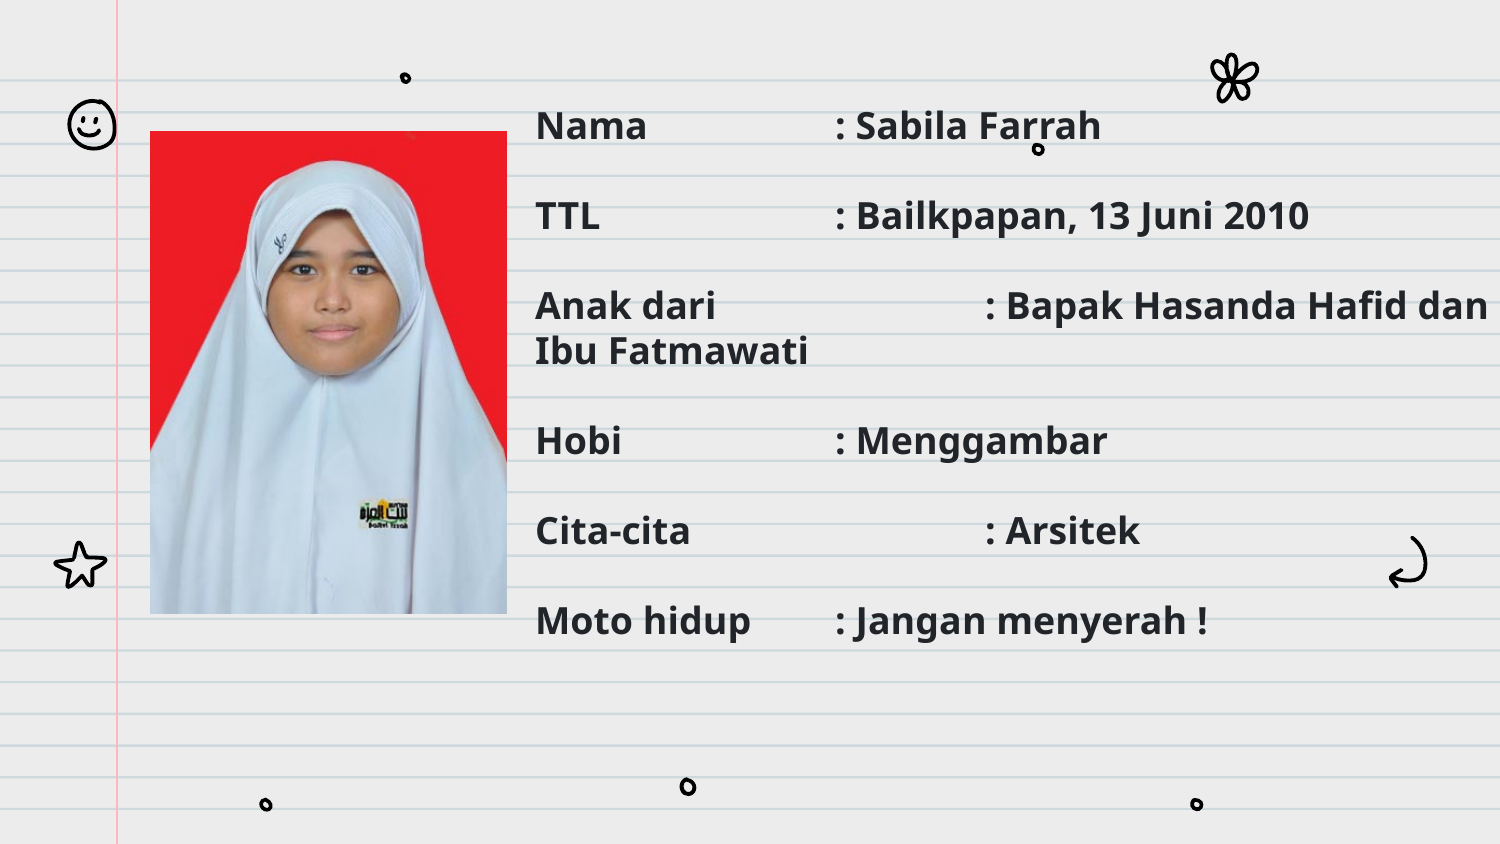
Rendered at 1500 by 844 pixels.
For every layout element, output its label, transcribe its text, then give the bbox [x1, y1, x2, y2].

text_box Nama : Sabila Farrah TTL : Bailkpapan, 13 Juni 2010 Anak dari : Bapak Hasanda Hafid dan Ibu Fatmawati Hobi : Menggambar Cita-cita : Arsitek Moto hidup : Jangan menyerah ! [520, 56, 1500, 689]
picture [150, 130, 507, 614]
